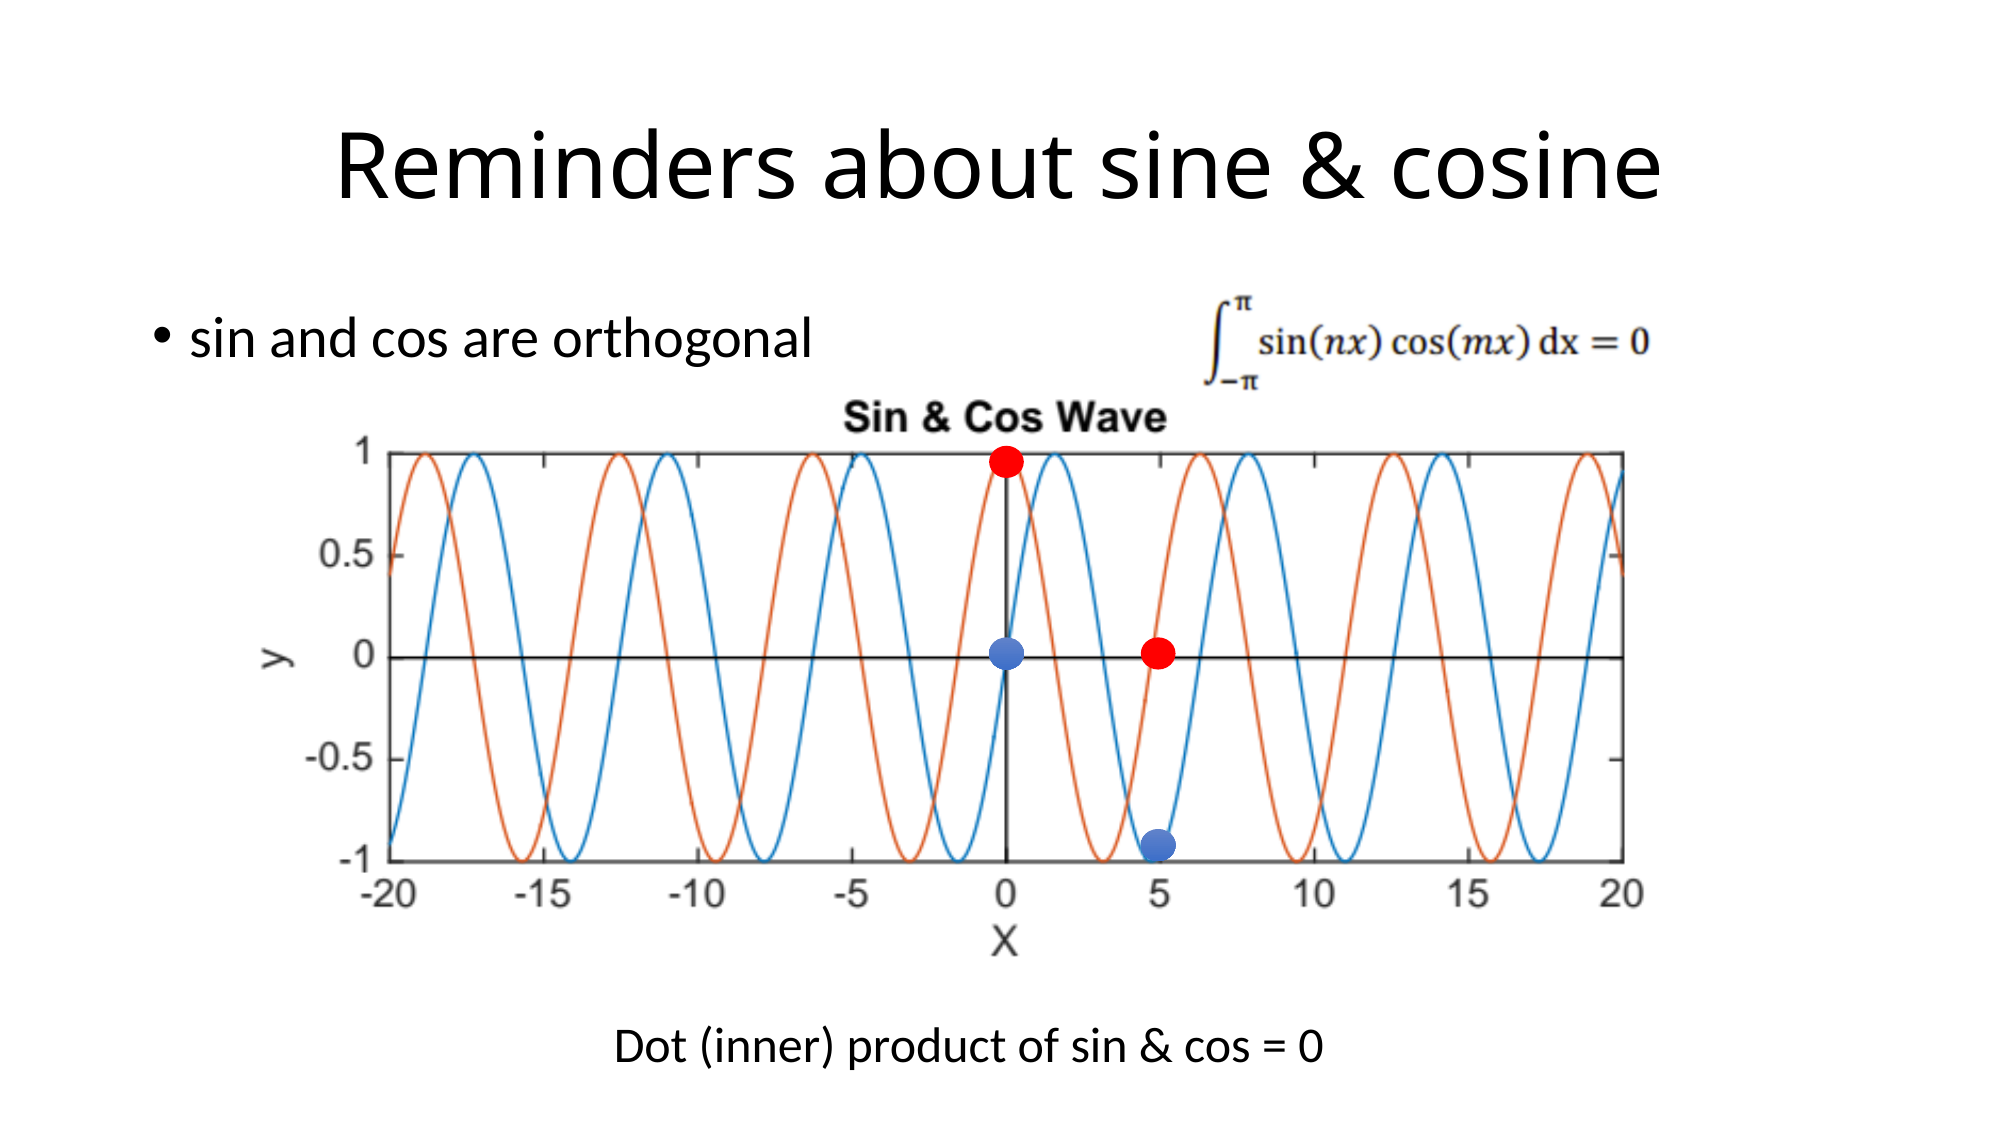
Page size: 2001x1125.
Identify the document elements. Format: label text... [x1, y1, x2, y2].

text_box Dot (inner) product of sin & cos = 0 [517, 1004, 1421, 1080]
title Reminders about sine & cosine [137, 59, 1863, 278]
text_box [989, 445, 1176, 862]
picture [183, 262, 1772, 983]
list sin and cos are orthogonal [137, 299, 1863, 1014]
